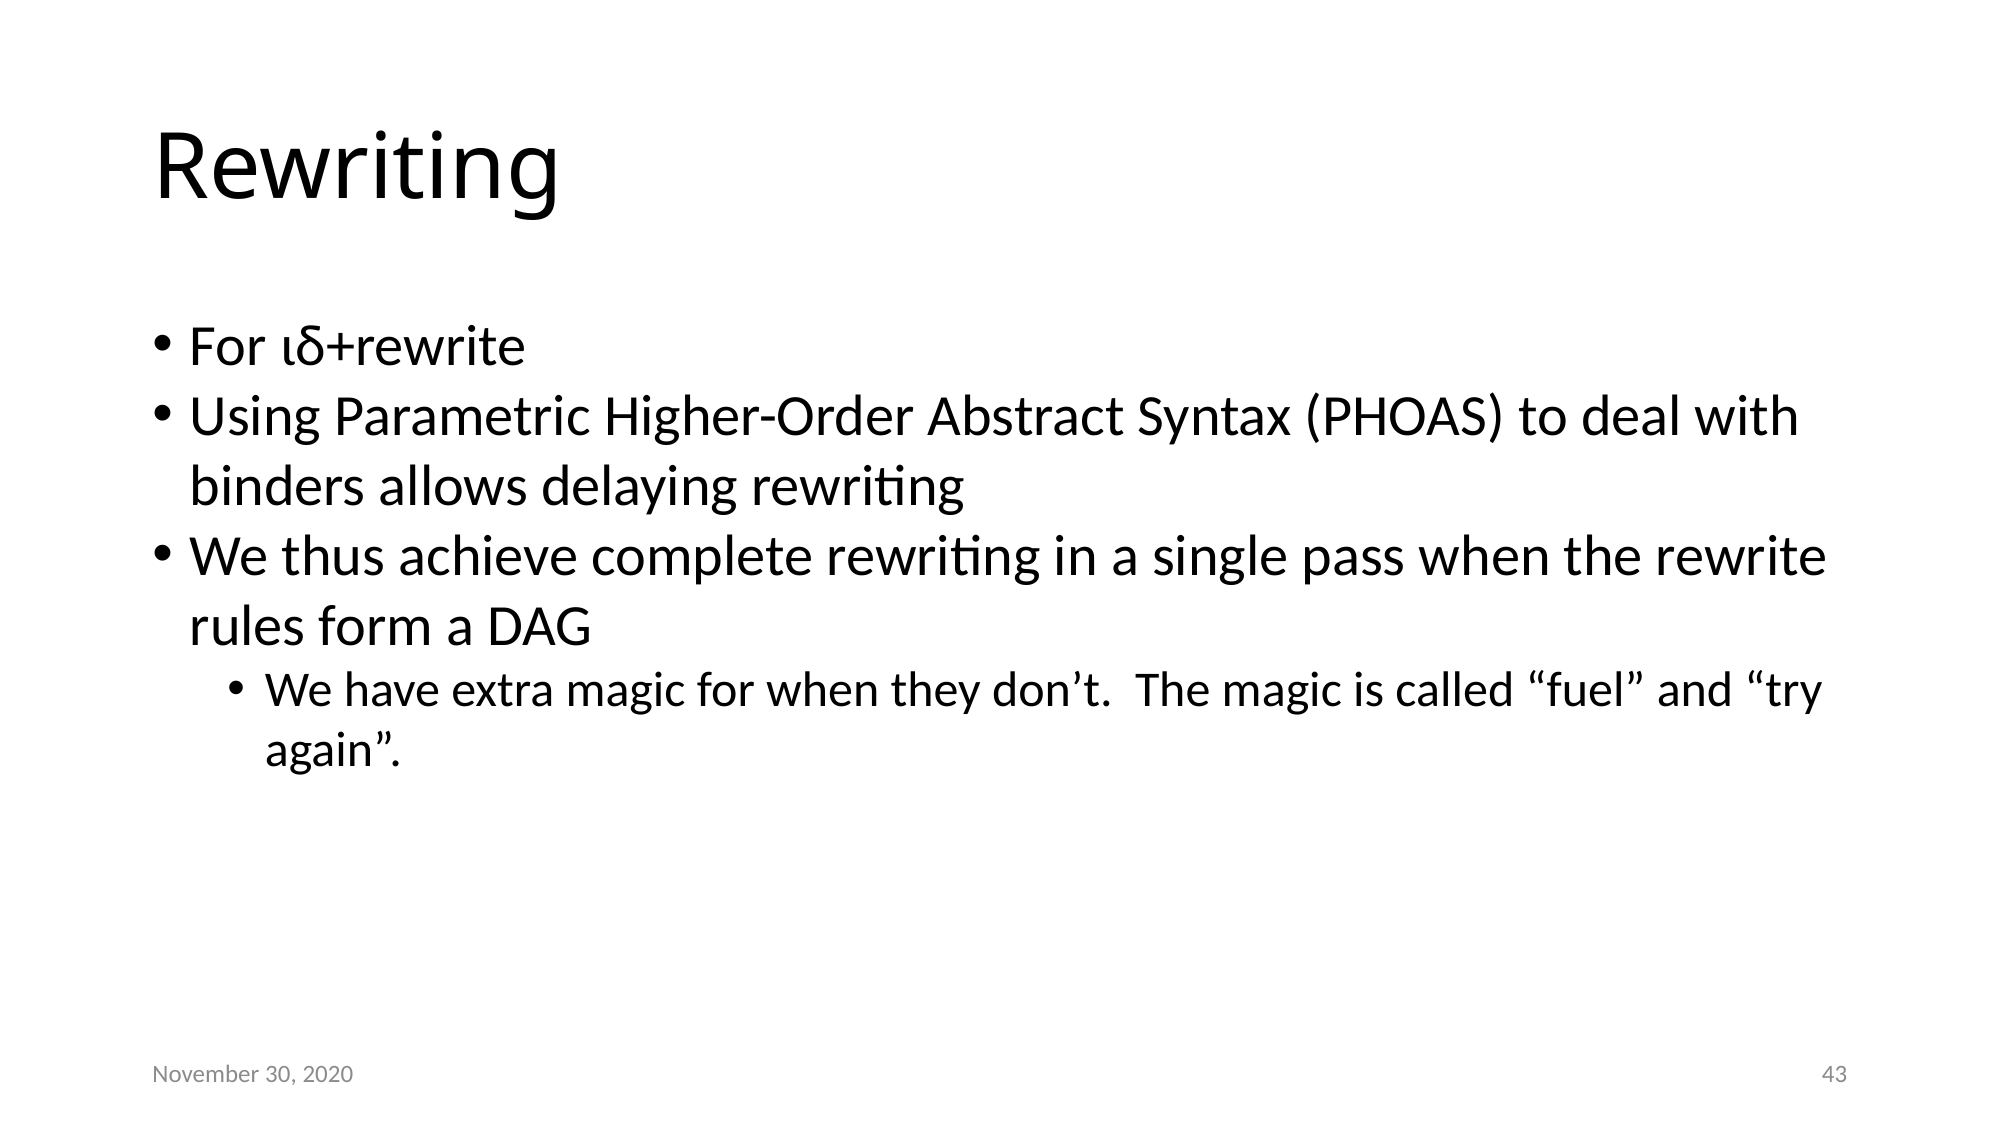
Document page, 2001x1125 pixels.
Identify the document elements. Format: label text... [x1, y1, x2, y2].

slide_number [137, 1042, 588, 1103]
list For ιδ+rewrite Using Parametric Higher-Order Abstract Syntax (PHOAS) to deal with binders allows delaying rewriting We thus achieve complete rewriting in a single pass when the rewrite rules form a DAG We have extra magic for when they don’t. The magic is called “fuel” and “try again”. [137, 299, 1863, 1014]
slide_number 43 [1412, 1042, 1863, 1103]
title Rewriting [137, 59, 1863, 278]
